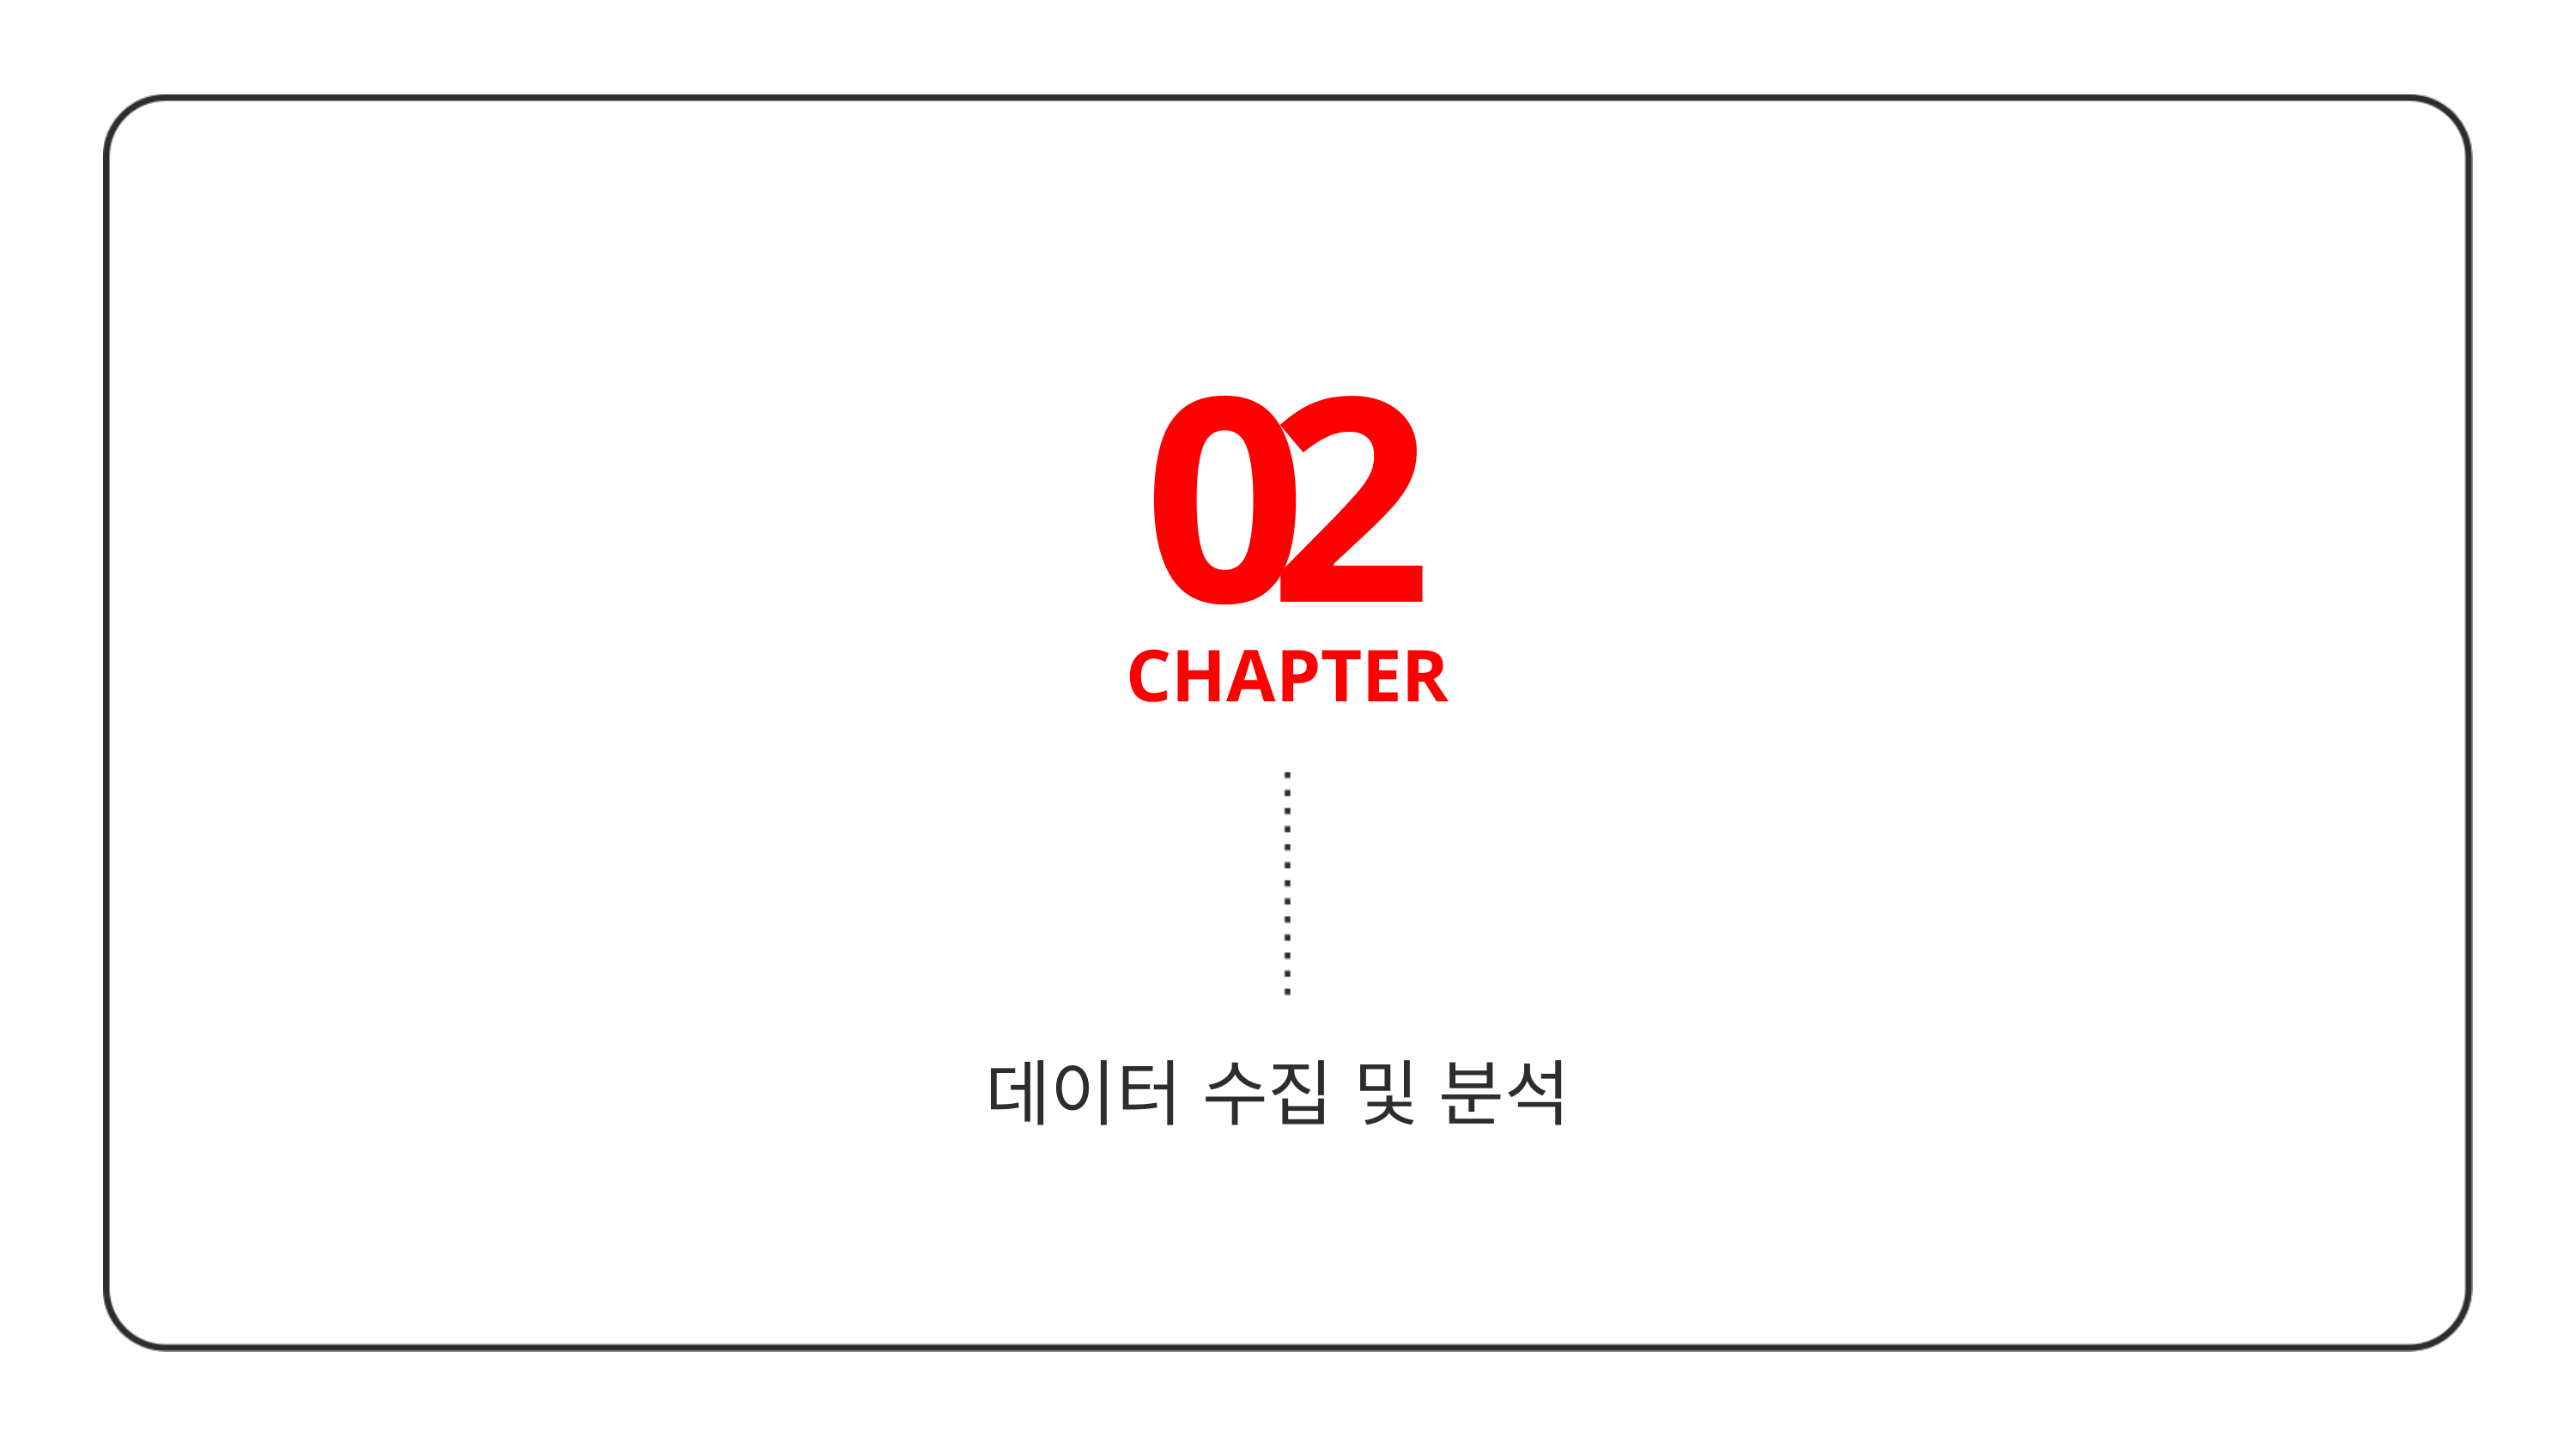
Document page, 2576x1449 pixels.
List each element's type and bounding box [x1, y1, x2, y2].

picture [103, 94, 2473, 1353]
